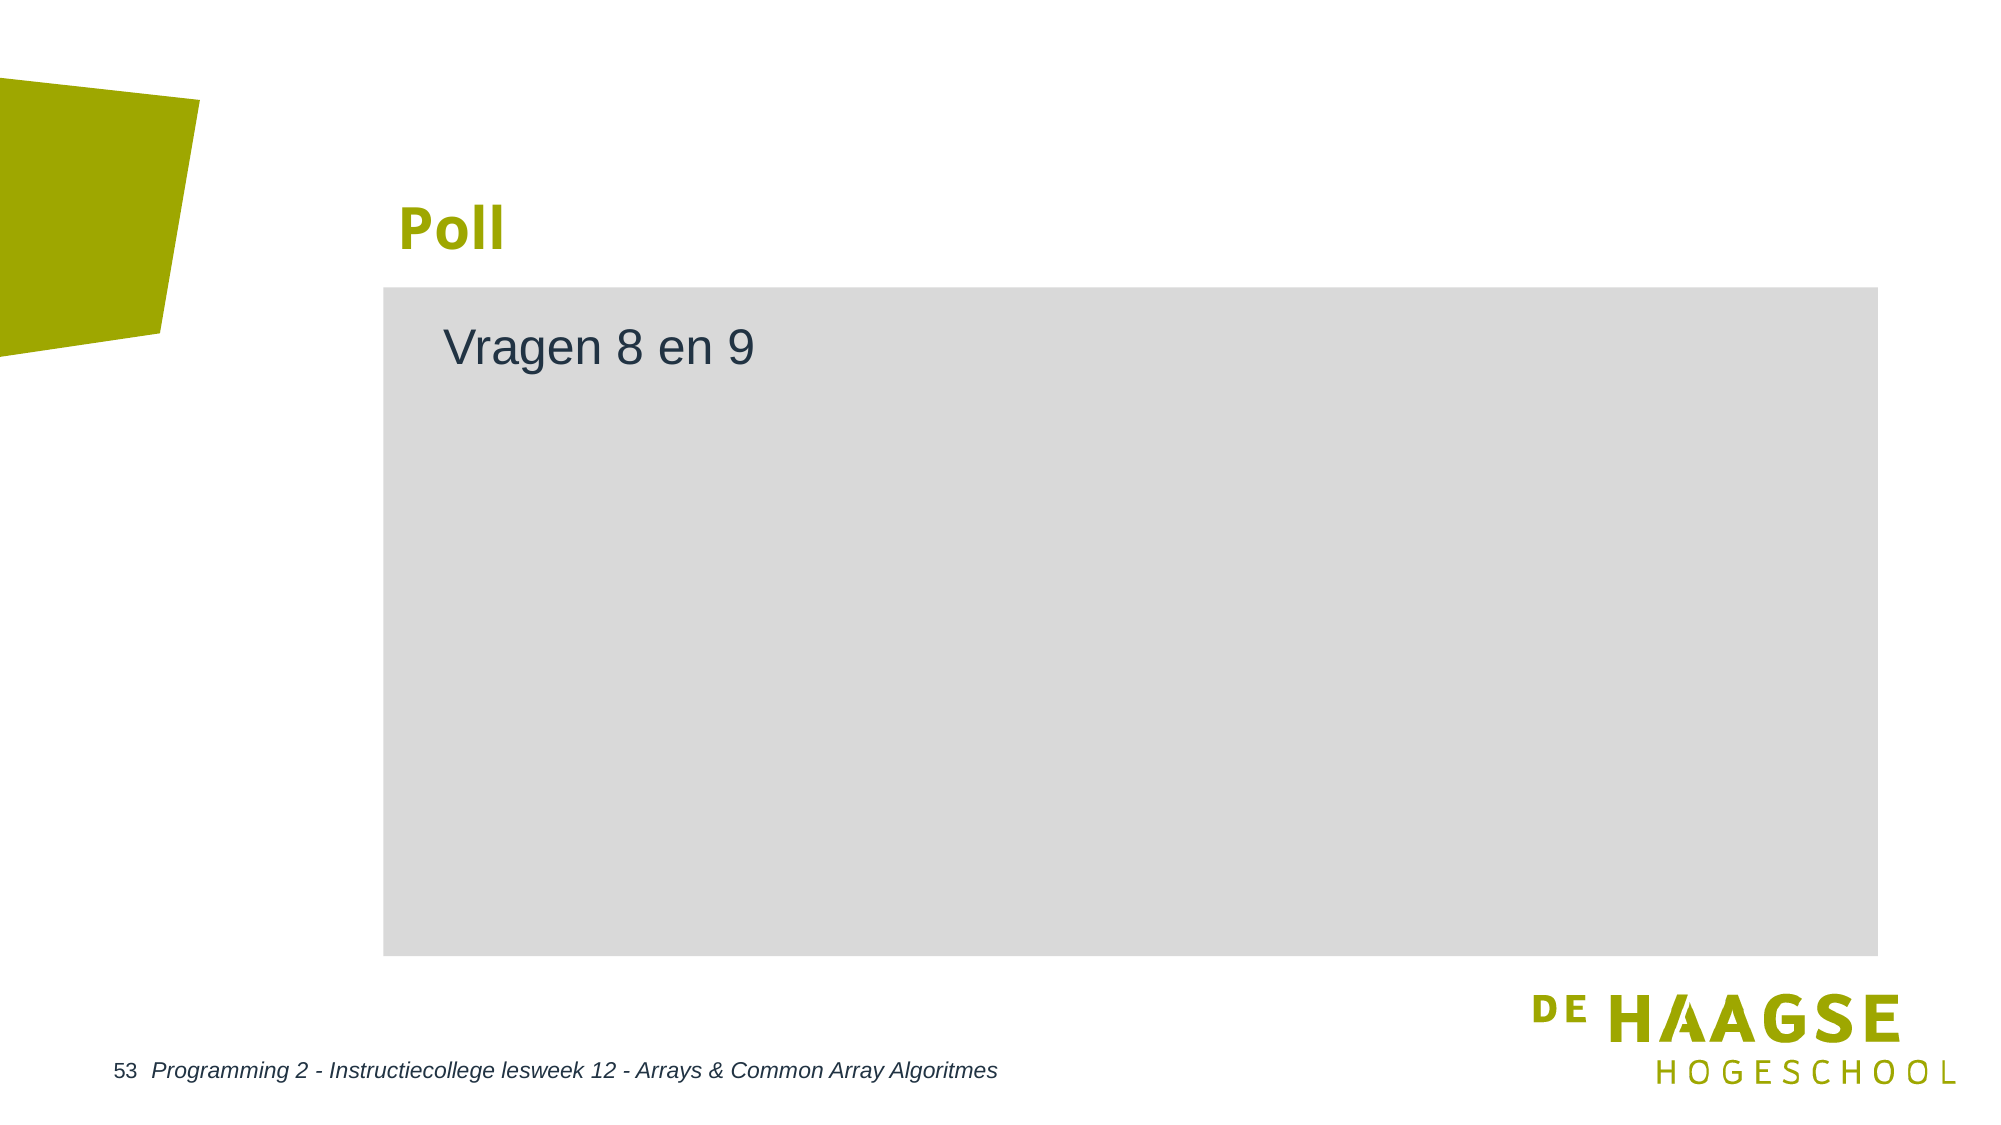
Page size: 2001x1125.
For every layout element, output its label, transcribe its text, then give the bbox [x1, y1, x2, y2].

title Poll [397, 191, 2000, 263]
slide_number 53 [43, 1052, 138, 1081]
list Vragen 8 en 9 [383, 287, 1878, 957]
footer Programming 2 - Instructiecollege lesweek 12 - Arrays & Common Array Algoritmes [149, 1050, 1386, 1082]
picture [1507, 968, 1981, 1109]
